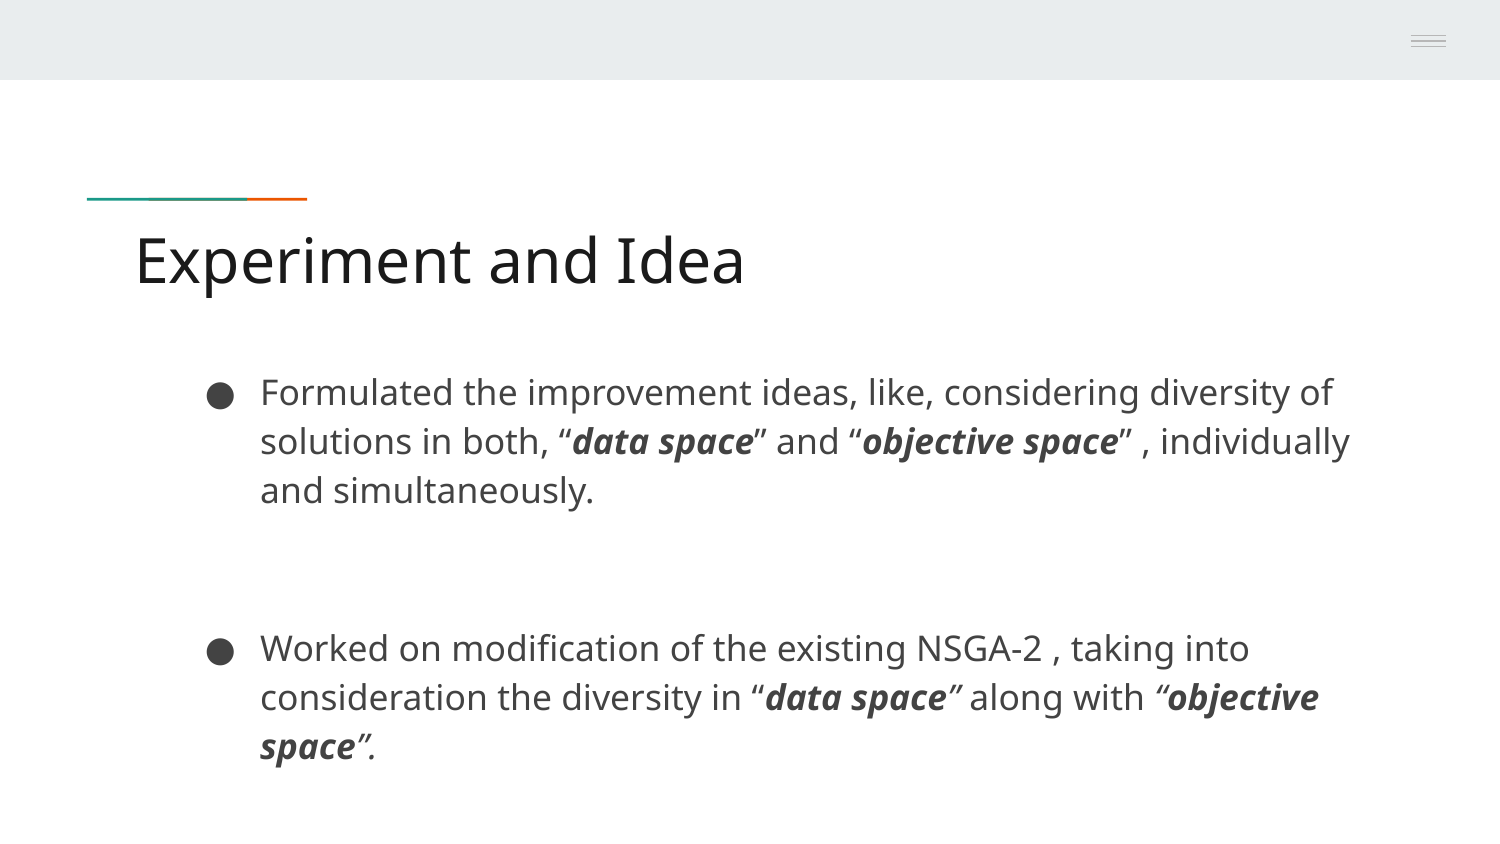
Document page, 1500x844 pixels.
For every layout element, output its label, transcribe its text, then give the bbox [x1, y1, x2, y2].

title Experiment and Idea [119, 205, 1381, 294]
list Formulated the improvement ideas, like, considering diversity of solutions in both, “data space” and “objective space” , individually and simultaneously. Worked on modification of the existing NSGA-2 , taking into consideration the diversity in “data space” along with “objective space”. [170, 349, 1381, 758]
